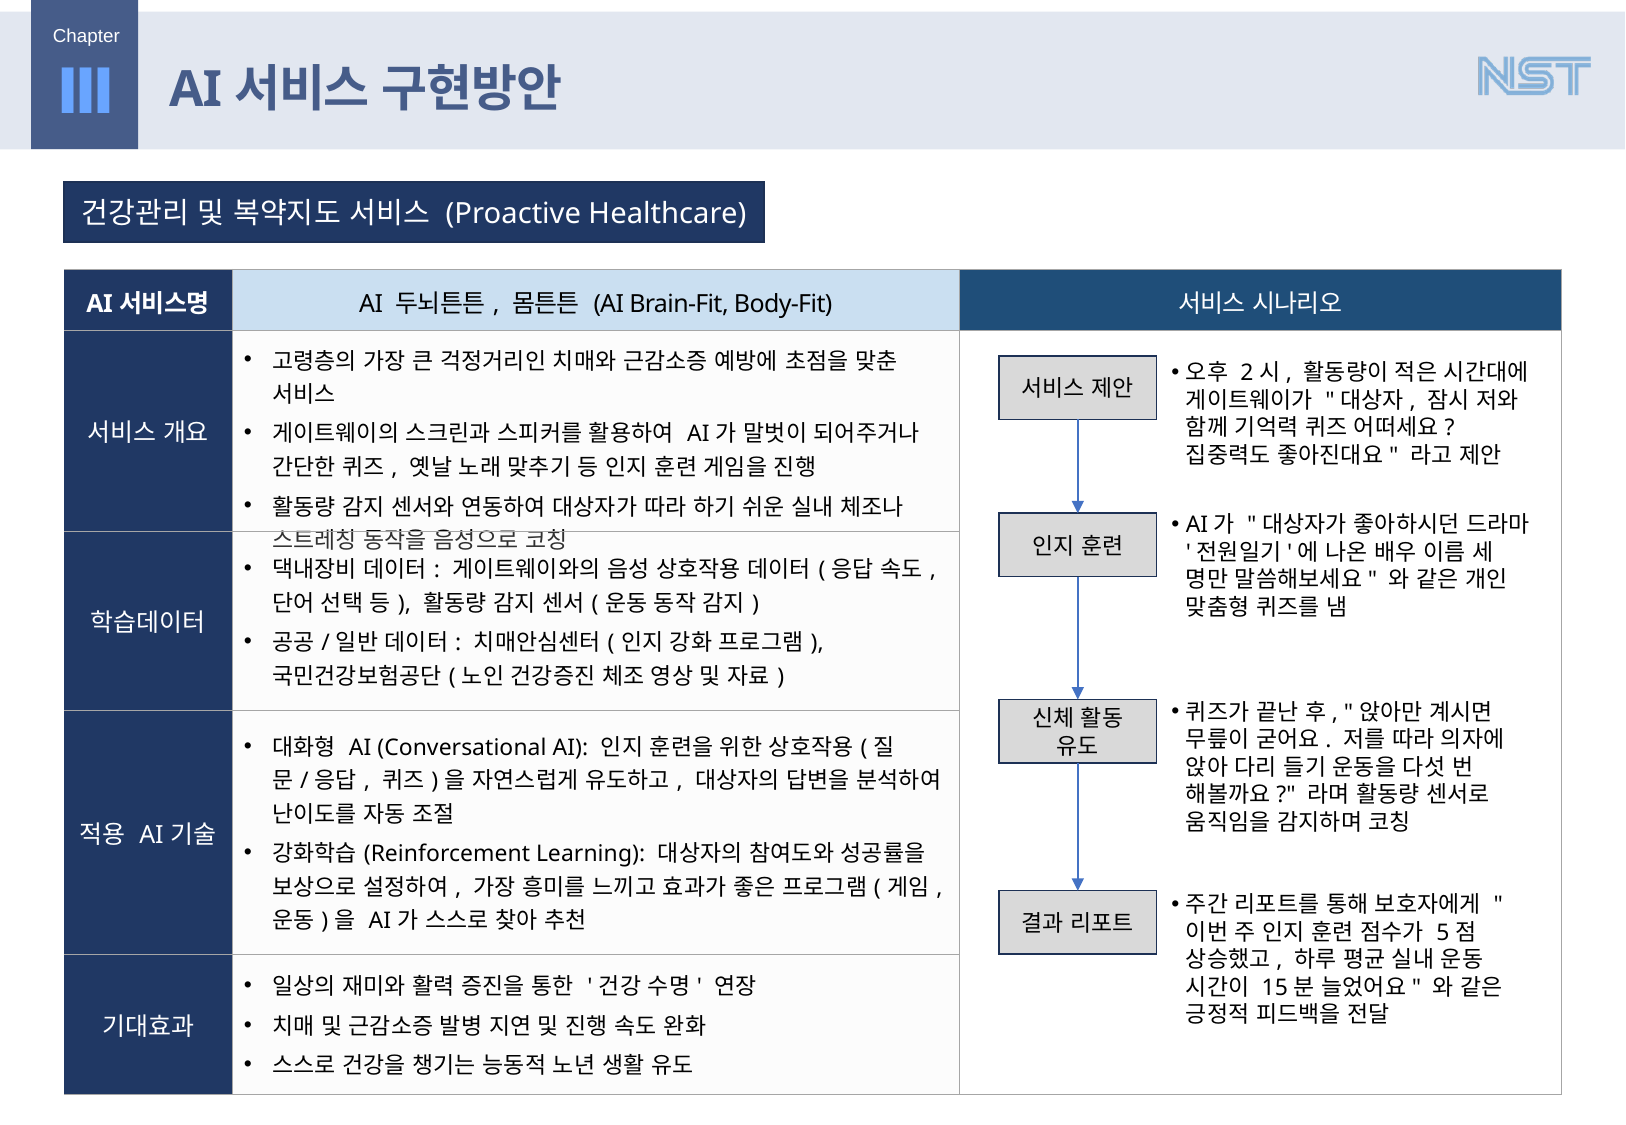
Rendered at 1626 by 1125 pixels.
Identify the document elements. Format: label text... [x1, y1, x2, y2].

text_box 결과 리포트 [998, 890, 1156, 955]
table_cell 댁내장비 데이터: 게이트웨이와의 음성 상호작용 데이터(응답 속도, 단어 선택 등), 활동량 감지 센서(운동 동작 감지) 공공/일반 데이터: 치매안심센터(인지 강화 프로그램), 국민건강보험공단(노인 건강증진 체조 영상 및 자료) [233, 532, 959, 710]
table_cell 학습데이터 [64, 532, 232, 710]
text_box 신체 활동 유도 [998, 698, 1156, 764]
table_header AI서비스명 [64, 270, 232, 330]
table_cell 고령층의 가장 큰 걱정거리인 치매와 근감소증 예방에 초점을 맞춘 서비스 게이트웨이의 스크린과 스피커를 활용하여 AI가 말벗이 되어주거나 간단한 퀴즈, 옛날 노래 맞추기 등 인지 훈련 게임을 진행 활동량 감지 센서와 연동하여 대상자가 따라 하기 쉬운 실내 체조나 스트레칭 동작을 음성으로 코칭 [233, 331, 959, 531]
table_cell 대화형 AI (Conversational AI): 인지 훈련을 위한 상호작용(질문/응답, 퀴즈)을 자연스럽게 유도하고, 대상자의 답변을 분석하여 난이도를 자동 조절 강화학습(Reinforcement Learning): 대상자의 참여도와 성공률을 보상으로 설정하여, 가장 흥미를 느끼고 효과가 좋은 프로그램(게임, 운동)을 AI가 스스로 찾아 추천 [233, 711, 959, 954]
table_cell 서비스 개요 [64, 331, 232, 531]
text_box 인지 훈련 [998, 512, 1156, 578]
text_box 건강관리 및 복약지도 서비스 (Proactive Healthcare) [63, 181, 765, 243]
table_header AI 두뇌튼튼, 몸튼튼 (AI Brain-Fit, Body-Fit) [233, 270, 959, 330]
text_box 오후 2시, 활동량이 적은 시간대에 게이트웨이가 "대상자, 잠시 저와 함께 기억력 퀴즈 어떠세요? 집중력도 좋아진대요" 라고 제안 [1156, 350, 1546, 476]
text_box 서비스 제안 [998, 355, 1156, 420]
table_cell 일상의 재미와 활력 증진을 통한 '건강 수명' 연장 치매 및 근감소증 발병 지연 및 진행 속도 완화 스스로 건강을 챙기는 능동적 노년 생활 유도 [233, 955, 959, 1094]
text_box AI가 "대상자가 좋아하시던 드라마 '전원일기'에 나온 배우 이름 세 명만 말씀해보세요" 와 같은 개인 맞춤형 퀴즈를 냄 [1156, 502, 1546, 628]
table_cell [960, 331, 1561, 1094]
table_cell 기대효과 [64, 955, 232, 1094]
text_box Ⅲ [55, 51, 118, 127]
picture [1475, 53, 1594, 97]
table_cell 적용 AI기술 [64, 711, 232, 954]
text_box AI서비스 구현방안 [154, 55, 1449, 143]
table_header 서비스 시나리오 [960, 270, 1561, 330]
text_box 주간 리포트를 통해 보호자에게 "이번 주 인지 훈련 점수가 5점 상승했고, 하루 평균 실내 운동 시간이 15분 늘었어요" 와 같은 긍정적 피드백을 전달 [1156, 882, 1546, 1035]
text_box 퀴즈가 끝난 후, "앉아만 계시면 무릎이 굳어요. 저를 따라 의자에 앉아 다리 들기 운동을 다섯 번 해볼까요?" 라며 활동량 센서로 움직임을 감지하며 코칭 [1156, 690, 1546, 843]
